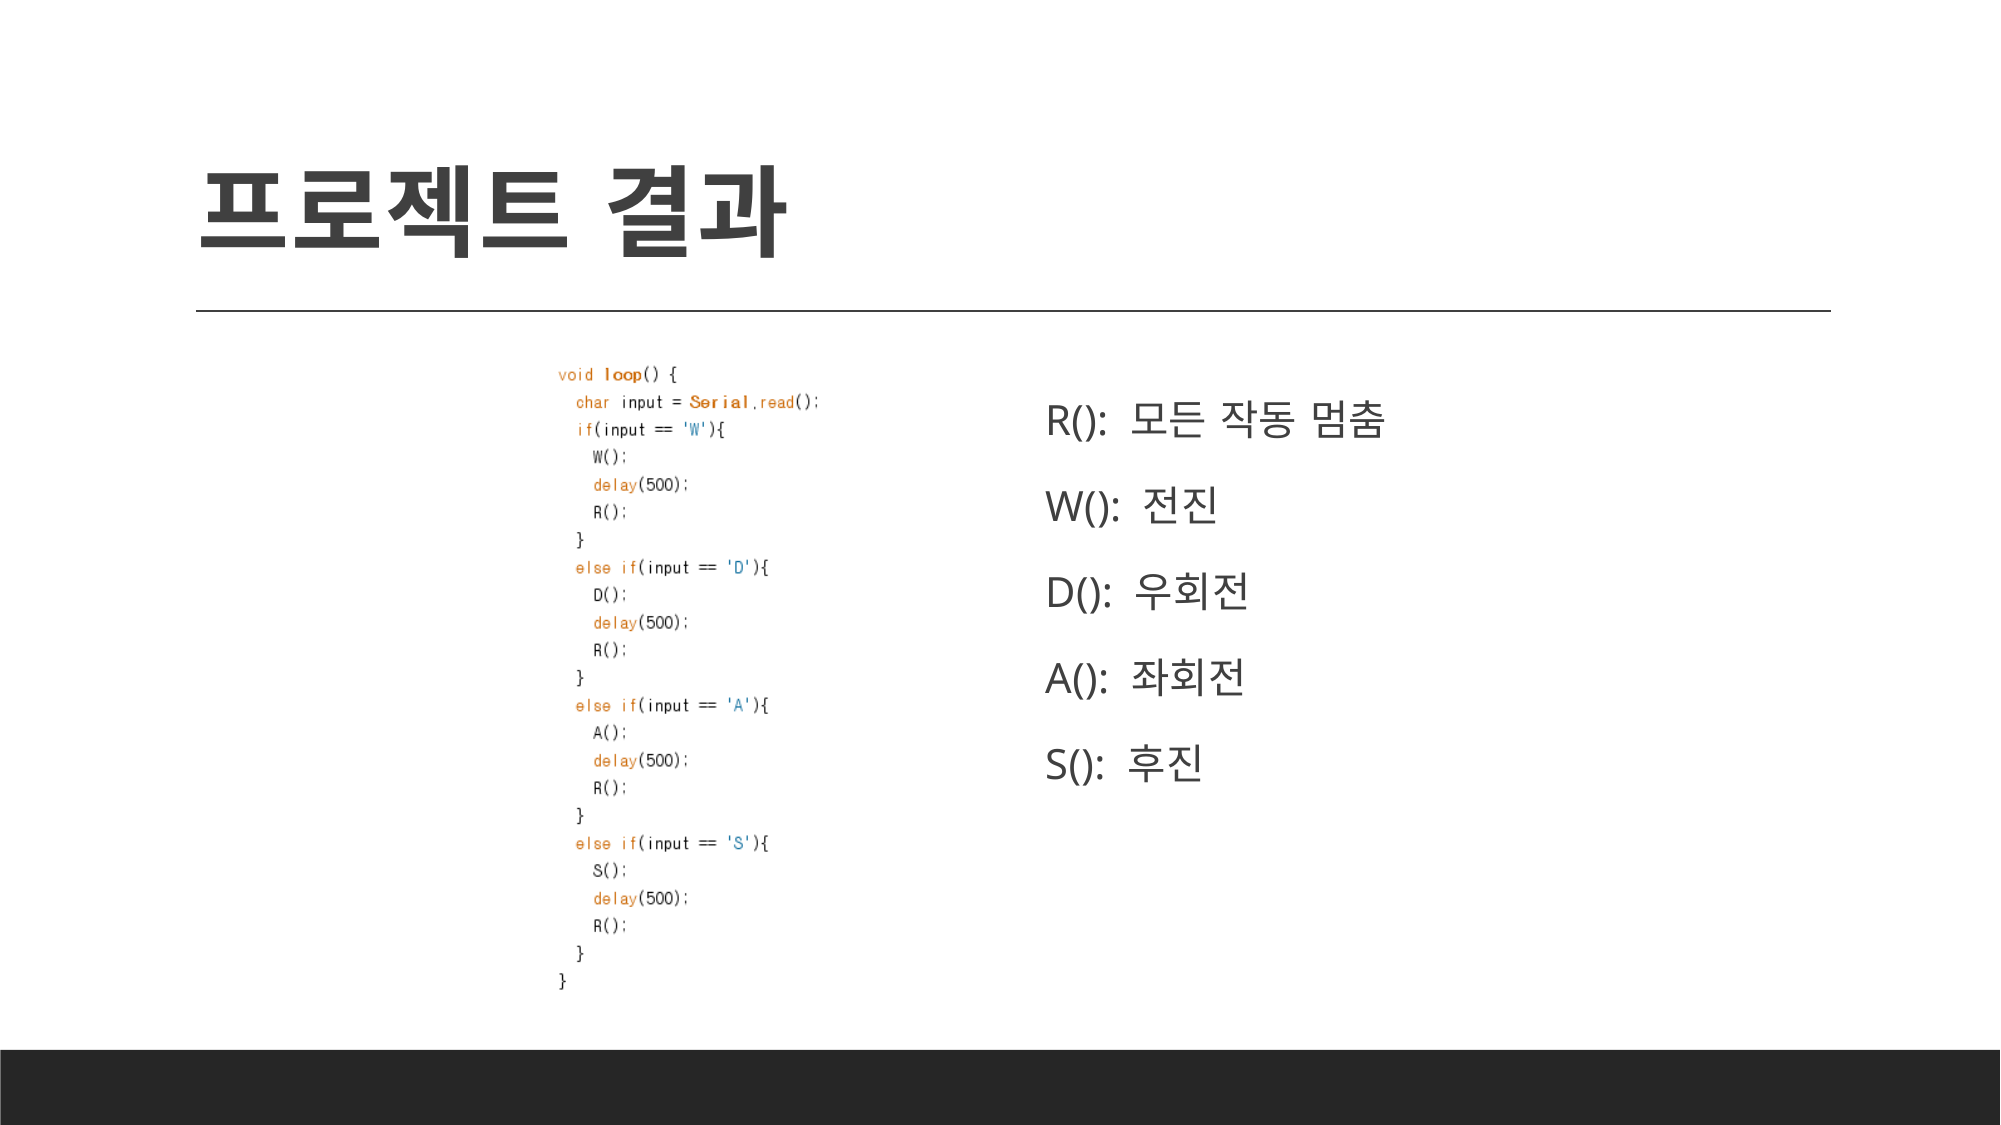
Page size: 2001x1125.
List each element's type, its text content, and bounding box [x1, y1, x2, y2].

title 프로젝트 결과 [180, 47, 1830, 285]
list R(): 모든 작동 멈춤 W(): 전진 D(): 우회전 A(): 좌회전 S(): 후진 [1027, 368, 1532, 986]
picture [552, 352, 857, 1001]
